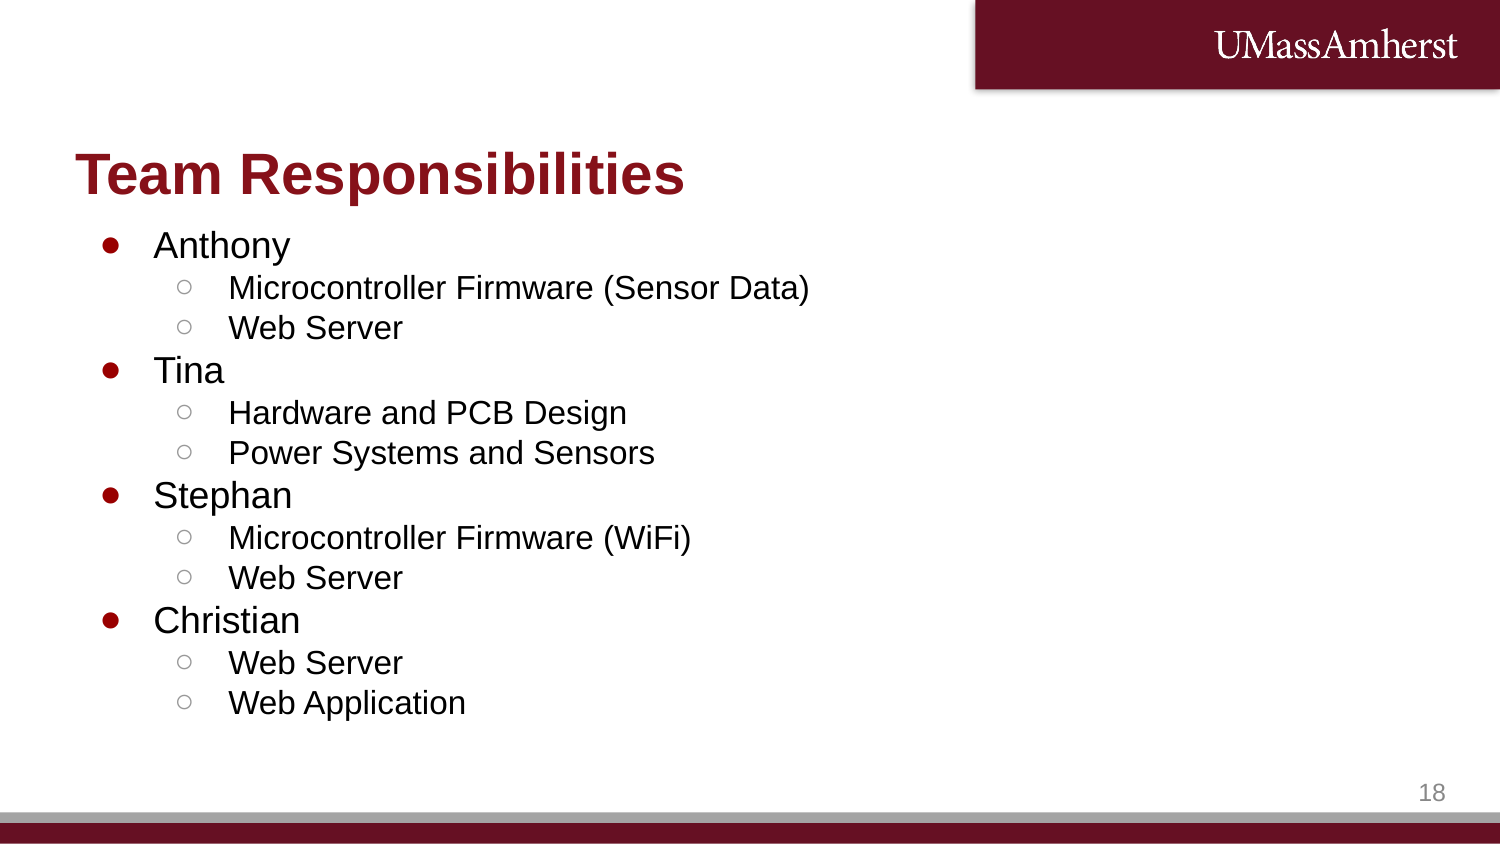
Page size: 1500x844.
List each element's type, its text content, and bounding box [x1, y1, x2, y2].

list Anthony Microcontroller Firmware (Sensor Data) Web Server Tina Hardware and PCB Design Power Systems and Sensors Stephan Microcontroller Firmware (WiFi) Web Server Christian Web Server Web Application [63, 213, 1374, 754]
picture [1214, 28, 1458, 59]
title Team Responsibilities [75, 57, 1276, 207]
slide_number ‹#› [1111, 769, 1462, 815]
